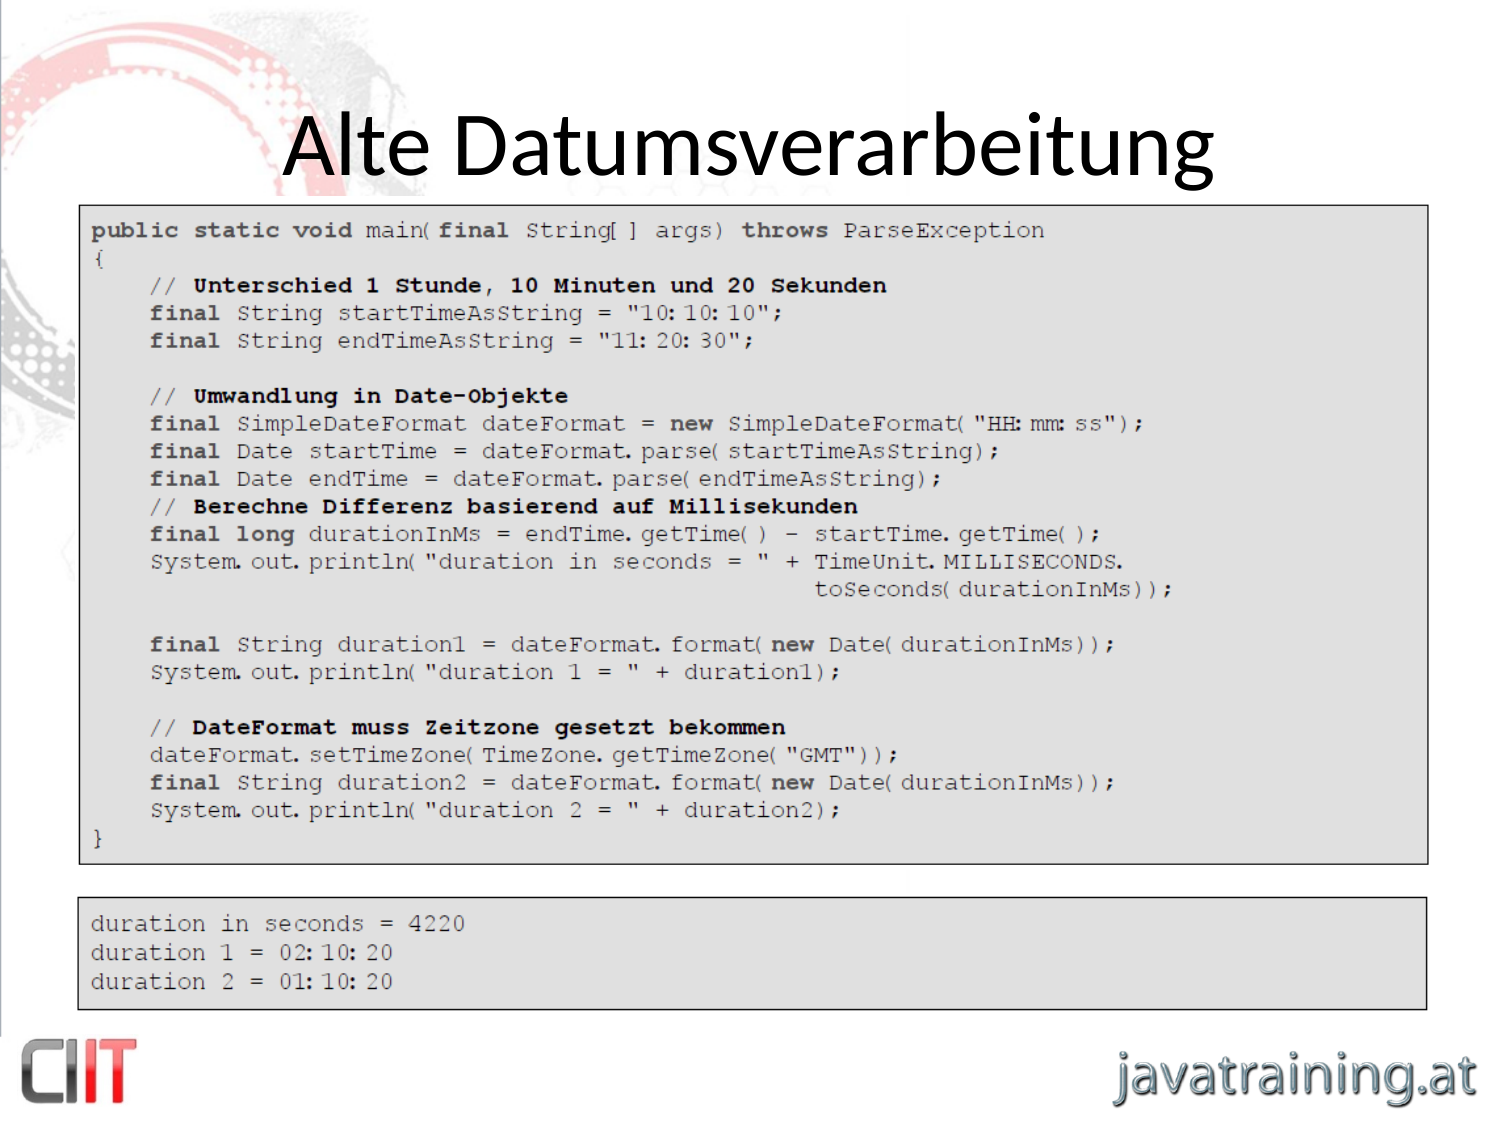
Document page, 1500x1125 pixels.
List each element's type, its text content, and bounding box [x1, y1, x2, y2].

picture [0, 0, 1500, 1125]
title Alte Datumsverarbeitung [75, 45, 1425, 194]
